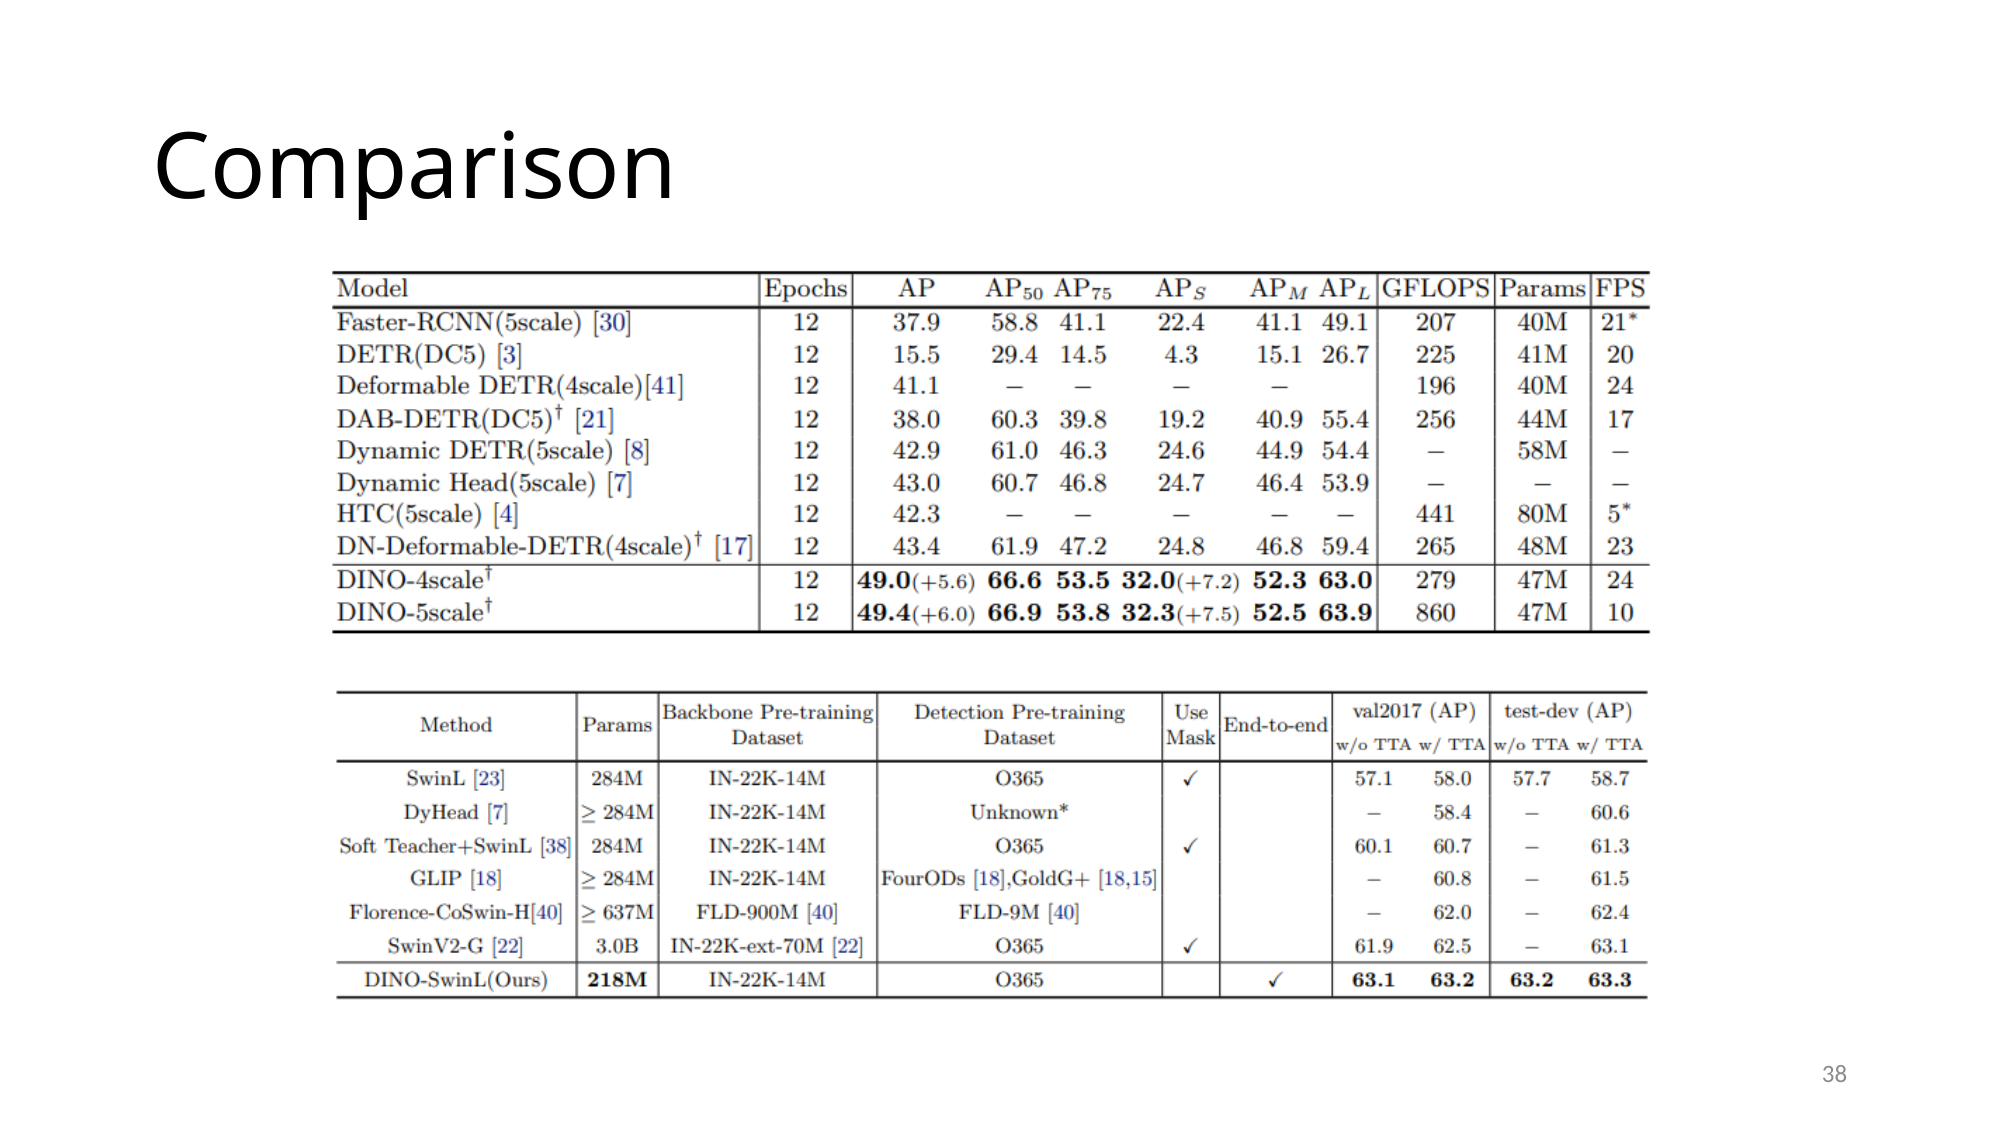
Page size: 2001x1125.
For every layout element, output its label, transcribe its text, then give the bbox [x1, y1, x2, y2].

picture [331, 667, 1669, 1005]
picture [324, 253, 1667, 649]
title Comparison [137, 59, 1863, 278]
slide_number 38 [1412, 1042, 1863, 1103]
